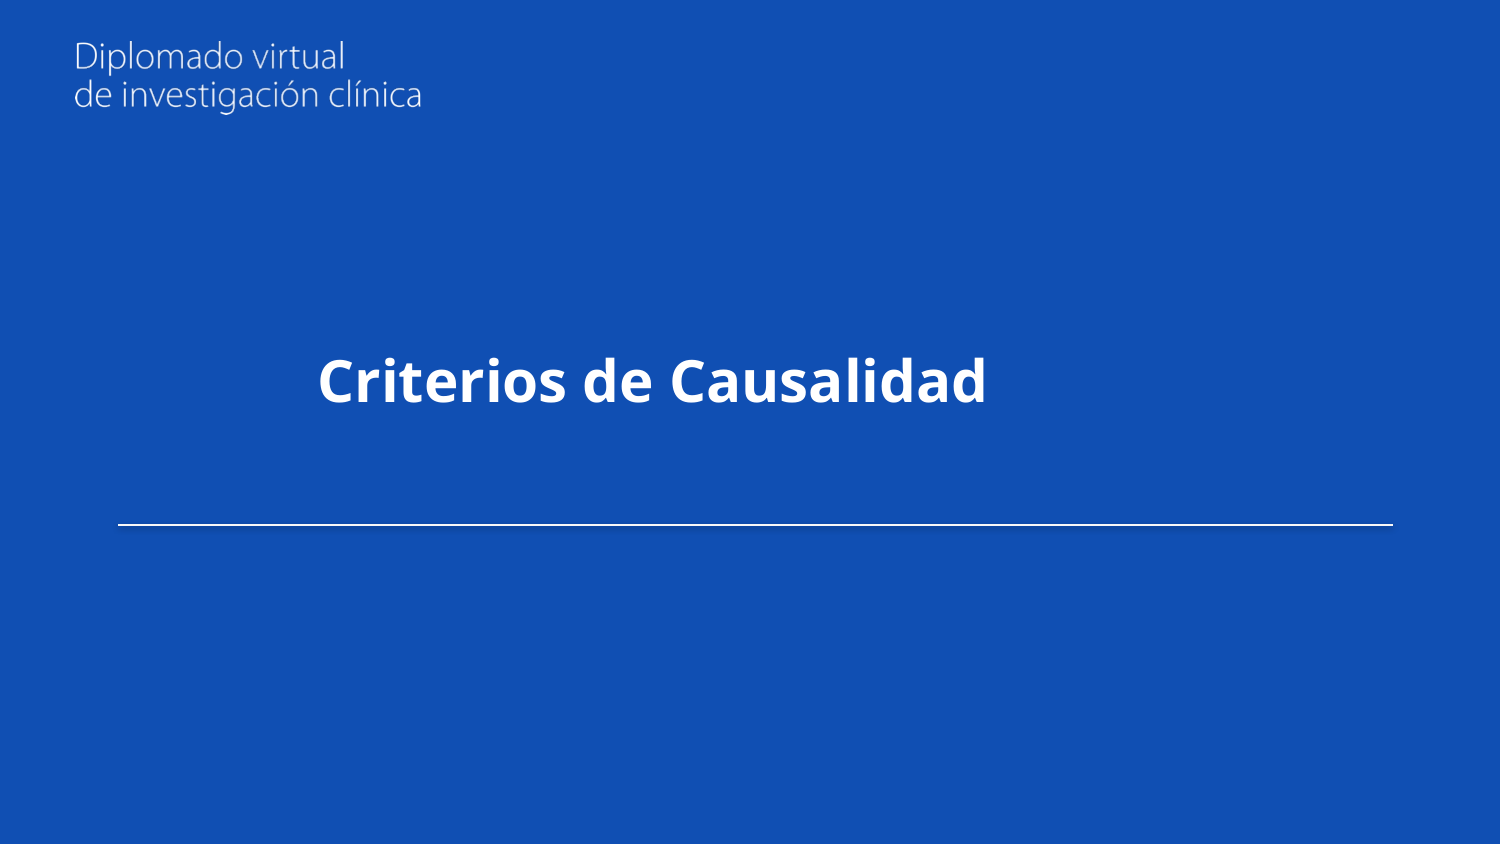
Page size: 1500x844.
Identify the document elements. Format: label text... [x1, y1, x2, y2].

picture [75, 41, 421, 115]
list Criterios de Causalidad [302, 237, 1149, 422]
